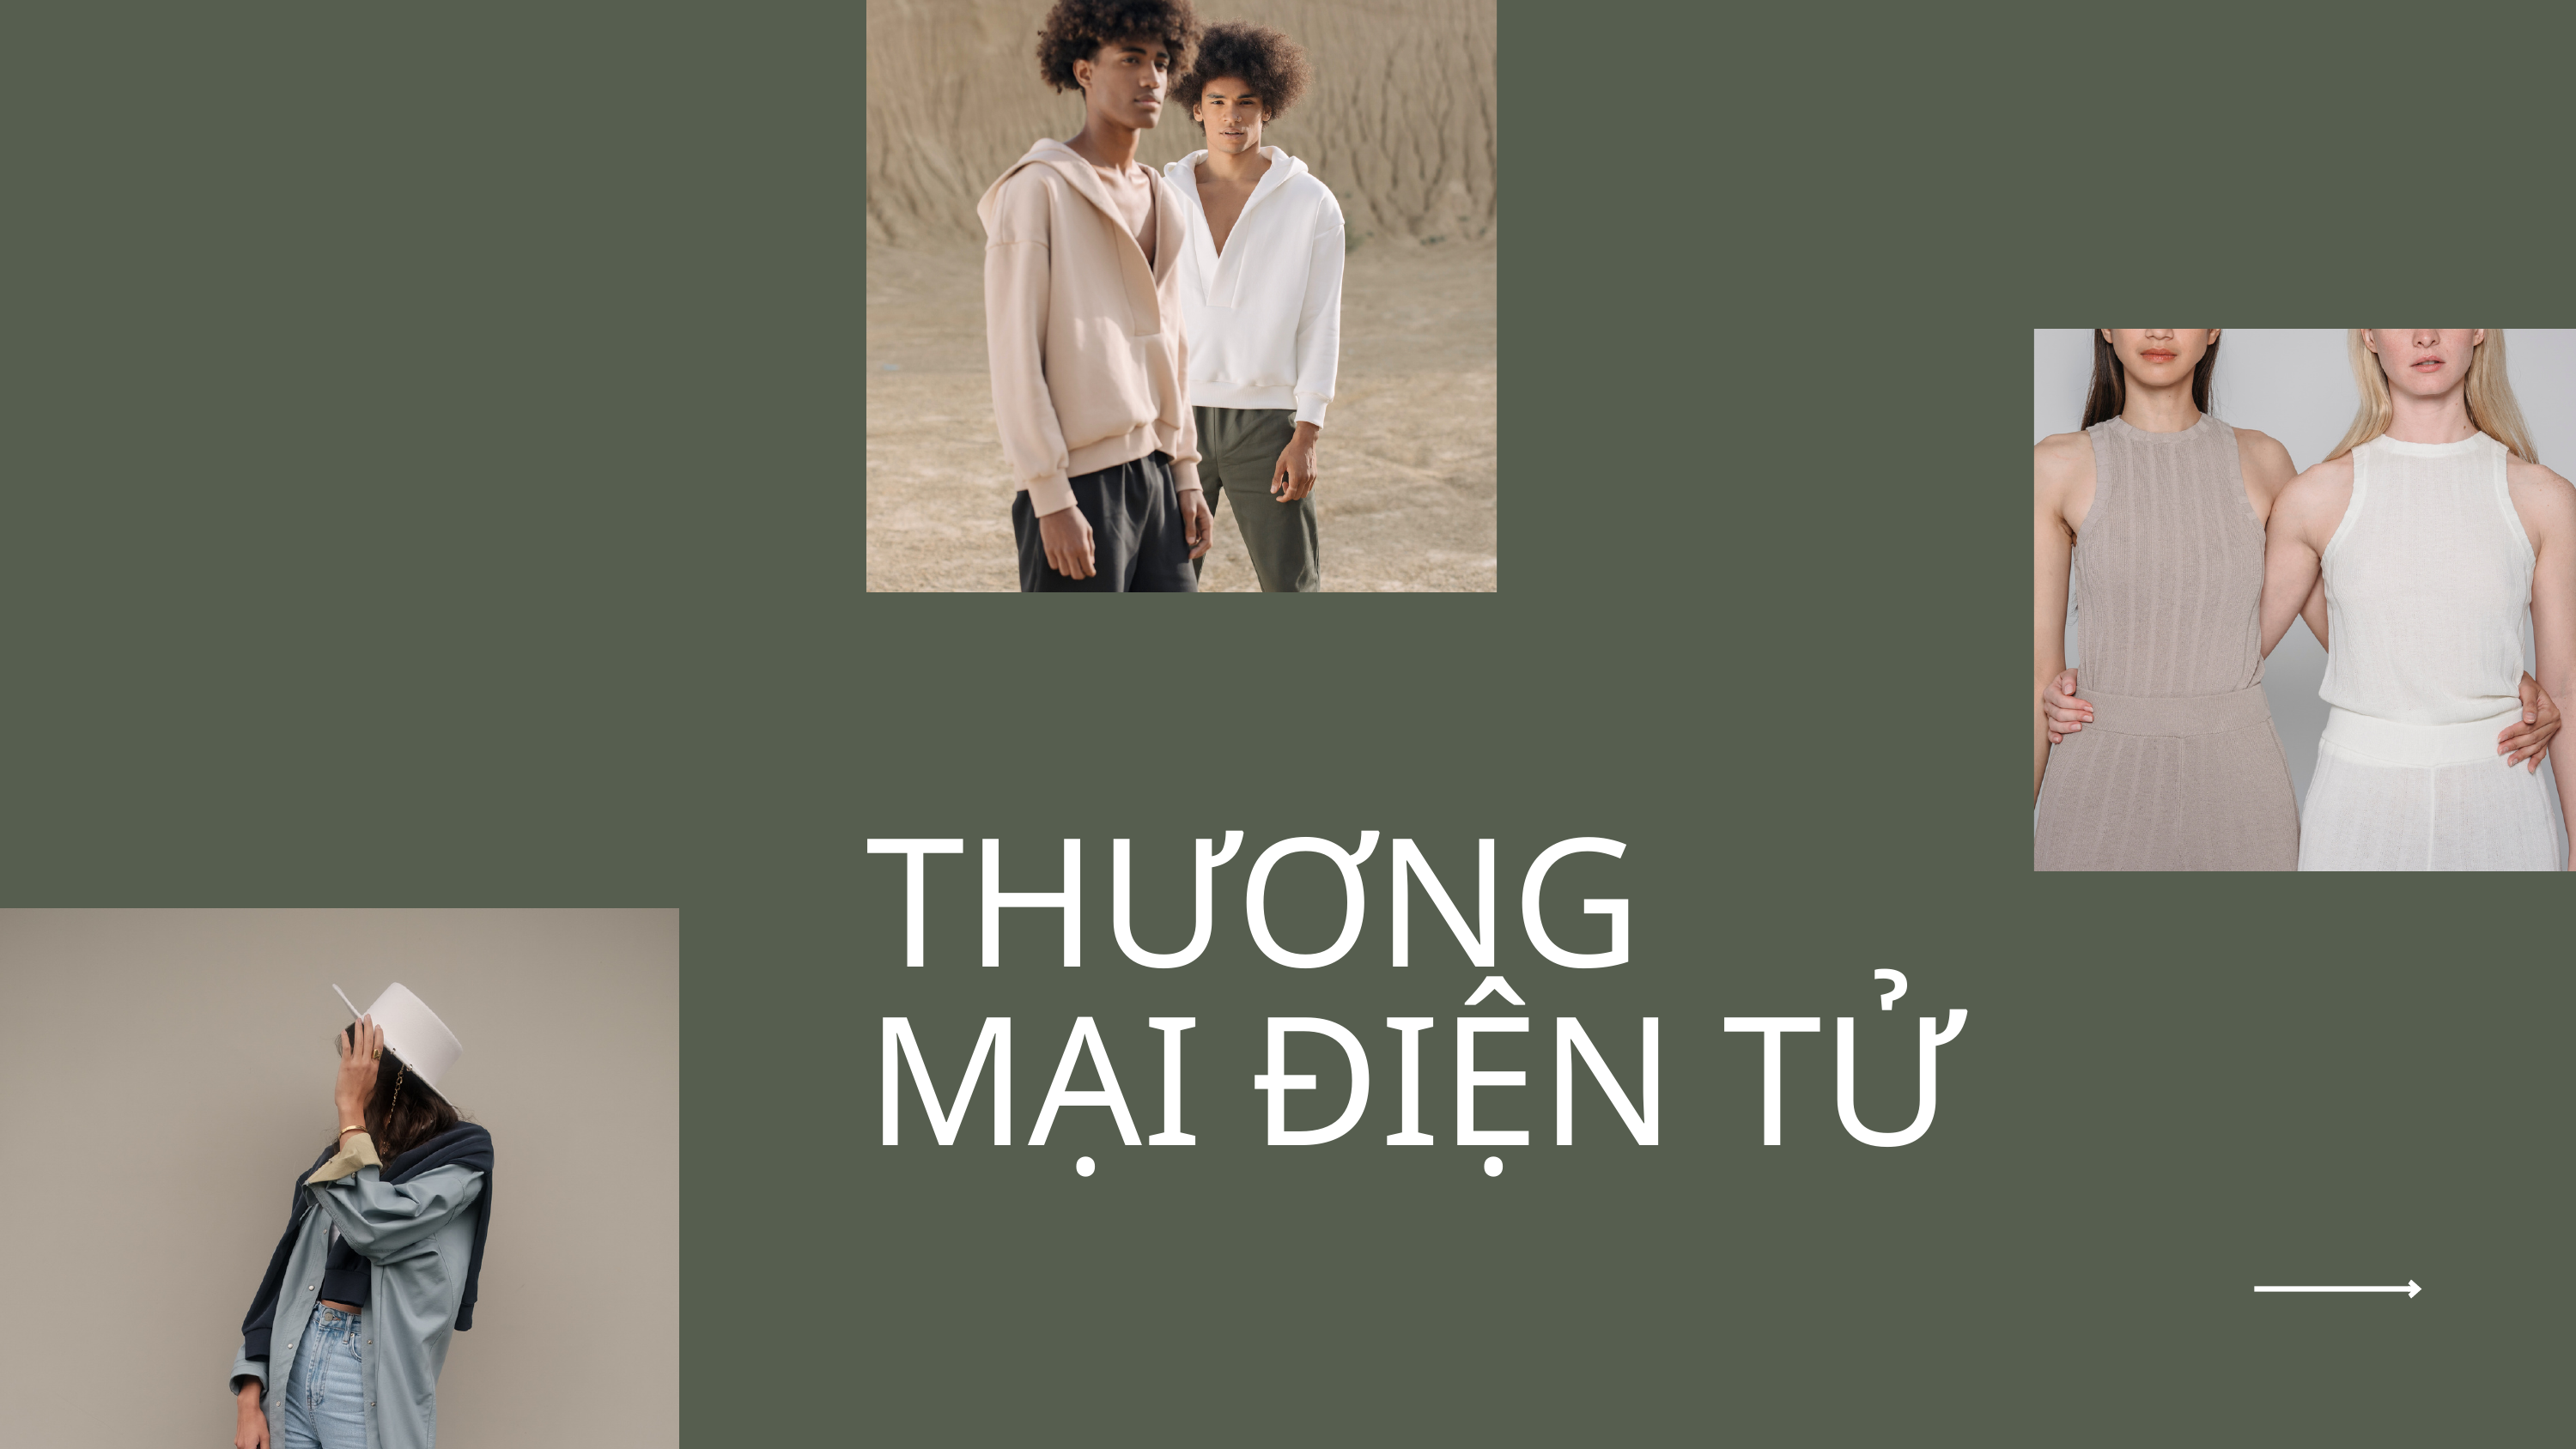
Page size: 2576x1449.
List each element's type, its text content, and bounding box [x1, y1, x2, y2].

text_box THƯƠNG MẠI ĐIỆN TỬ [866, 823, 1987, 1182]
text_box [2033, 329, 2576, 871]
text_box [0, 908, 680, 1449]
text_box [2254, 1282, 2422, 1295]
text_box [866, 0, 1498, 592]
